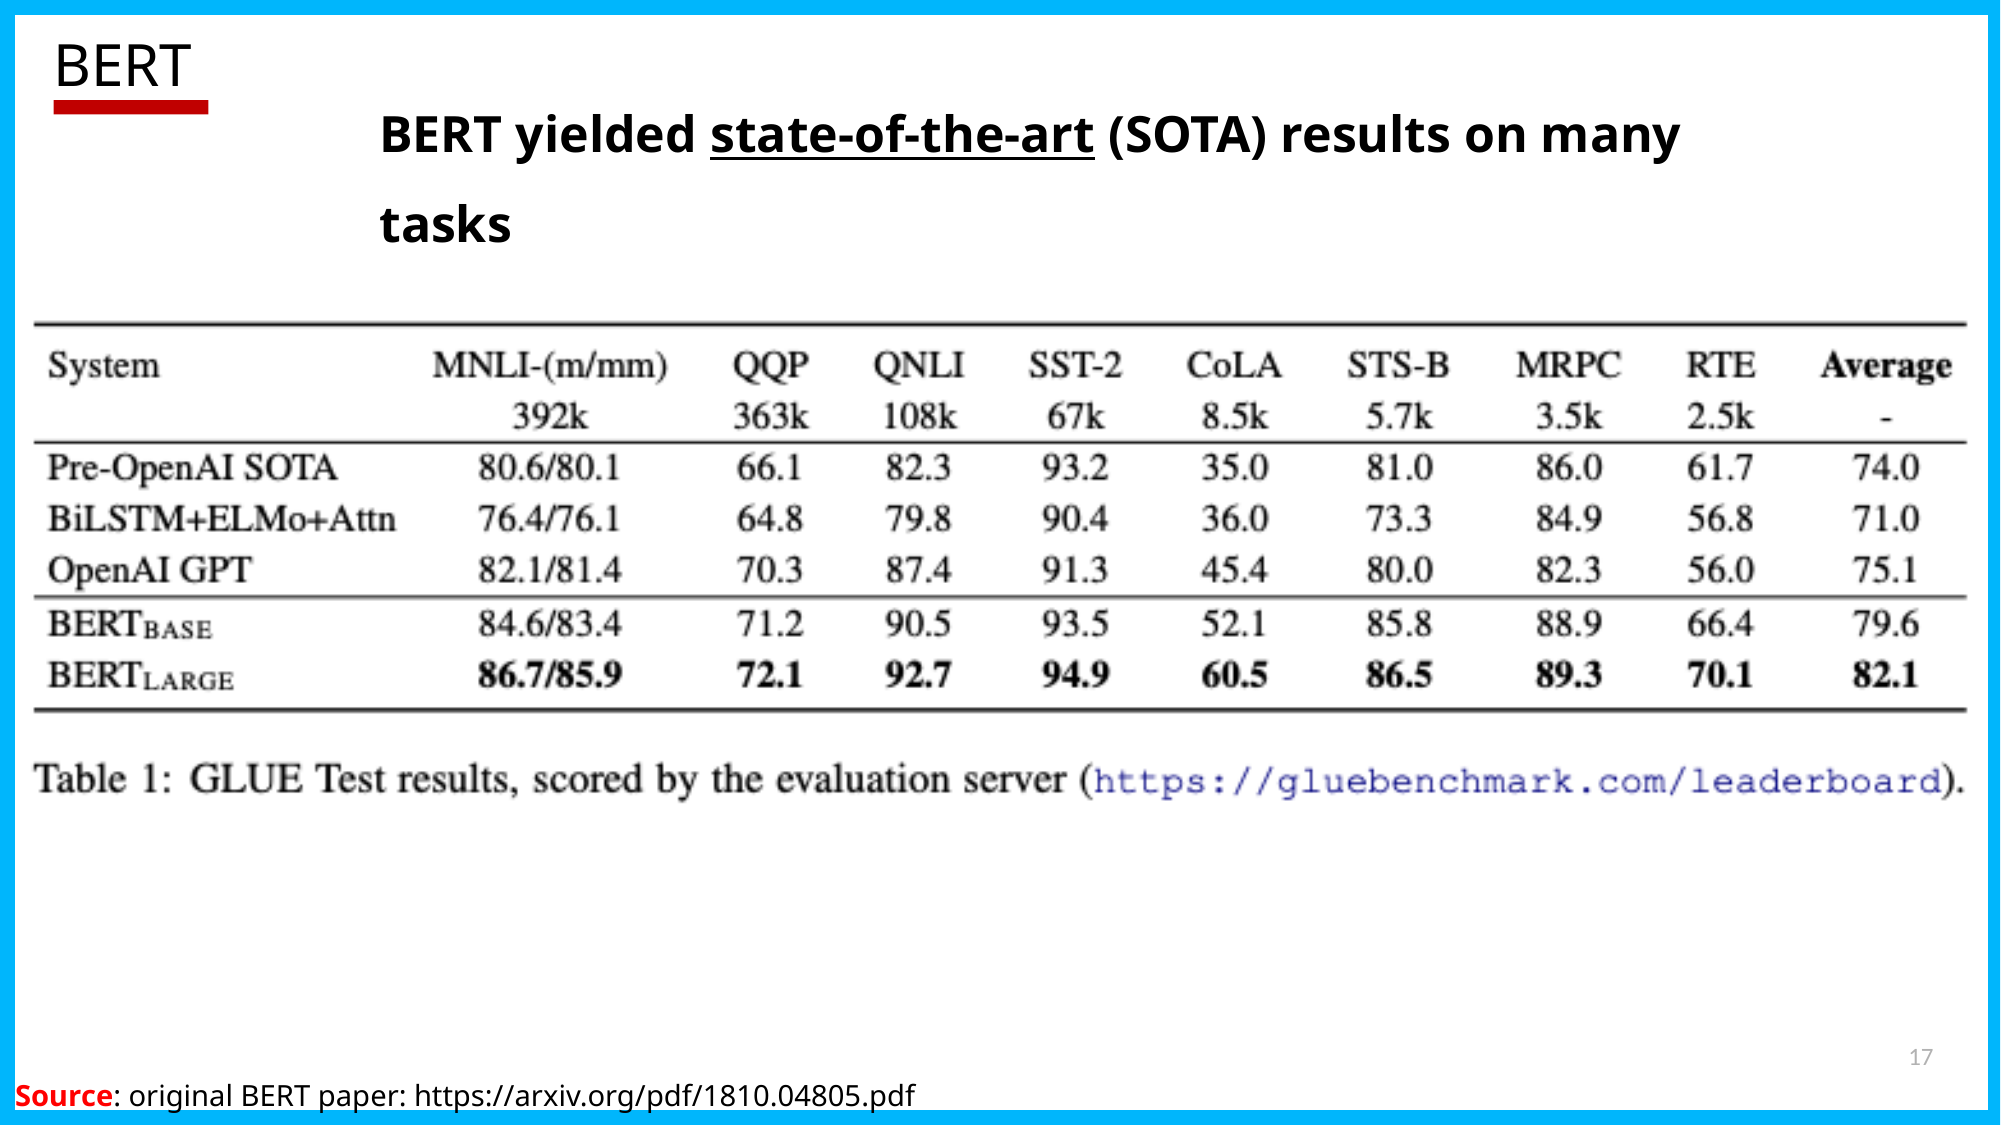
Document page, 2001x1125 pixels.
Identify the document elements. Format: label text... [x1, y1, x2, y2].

text_box Source: original BERT paper: https://arxiv.org/pdf/1810.04805.pdf [0, 1069, 943, 1121]
picture [22, 314, 1978, 811]
text_box BERT [38, 28, 365, 132]
text_box BERT yielded state-of-the-art (SOTA) results on many tasks [364, 65, 1773, 261]
slide_number 17 [1498, 1025, 1949, 1086]
